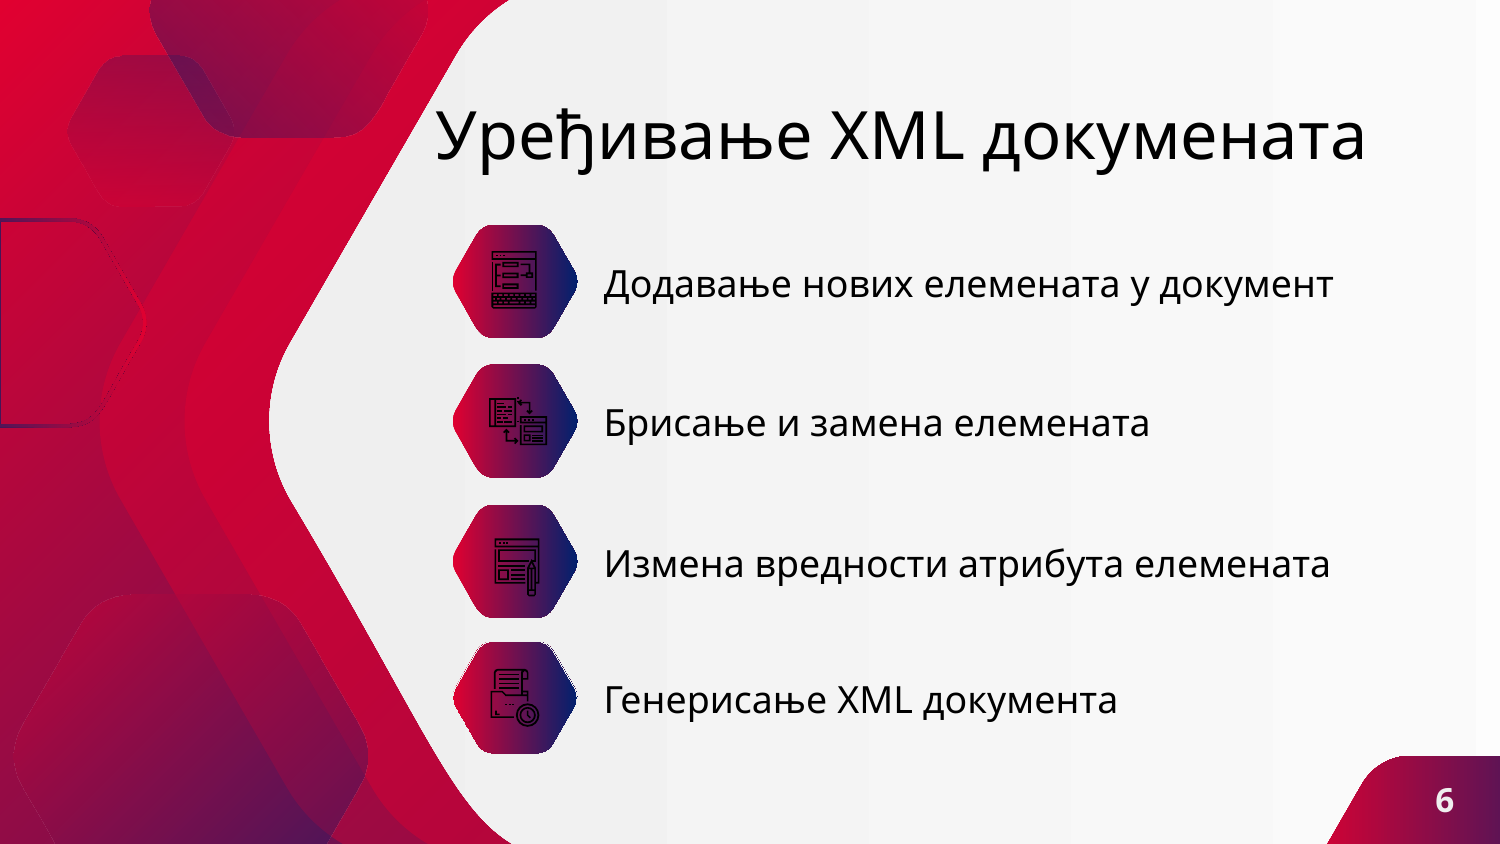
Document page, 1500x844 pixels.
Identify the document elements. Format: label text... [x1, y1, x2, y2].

title Уређивање XML докумената [386, 88, 1383, 177]
text_box [452, 641, 578, 755]
subtitle Додавање нових елемената у документ [588, 225, 1350, 339]
text_box Измена вредности атрибута елемената [588, 505, 1350, 619]
text_box [452, 504, 578, 619]
text_box Брисање и замена елемената [588, 365, 1350, 479]
slide_number 6 [1389, 755, 1500, 844]
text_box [488, 396, 548, 446]
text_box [494, 538, 540, 597]
text_box [452, 364, 578, 478]
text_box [491, 250, 537, 310]
text_box Генерисање XML документа [588, 641, 1350, 756]
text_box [490, 668, 540, 728]
text_box [452, 224, 578, 339]
